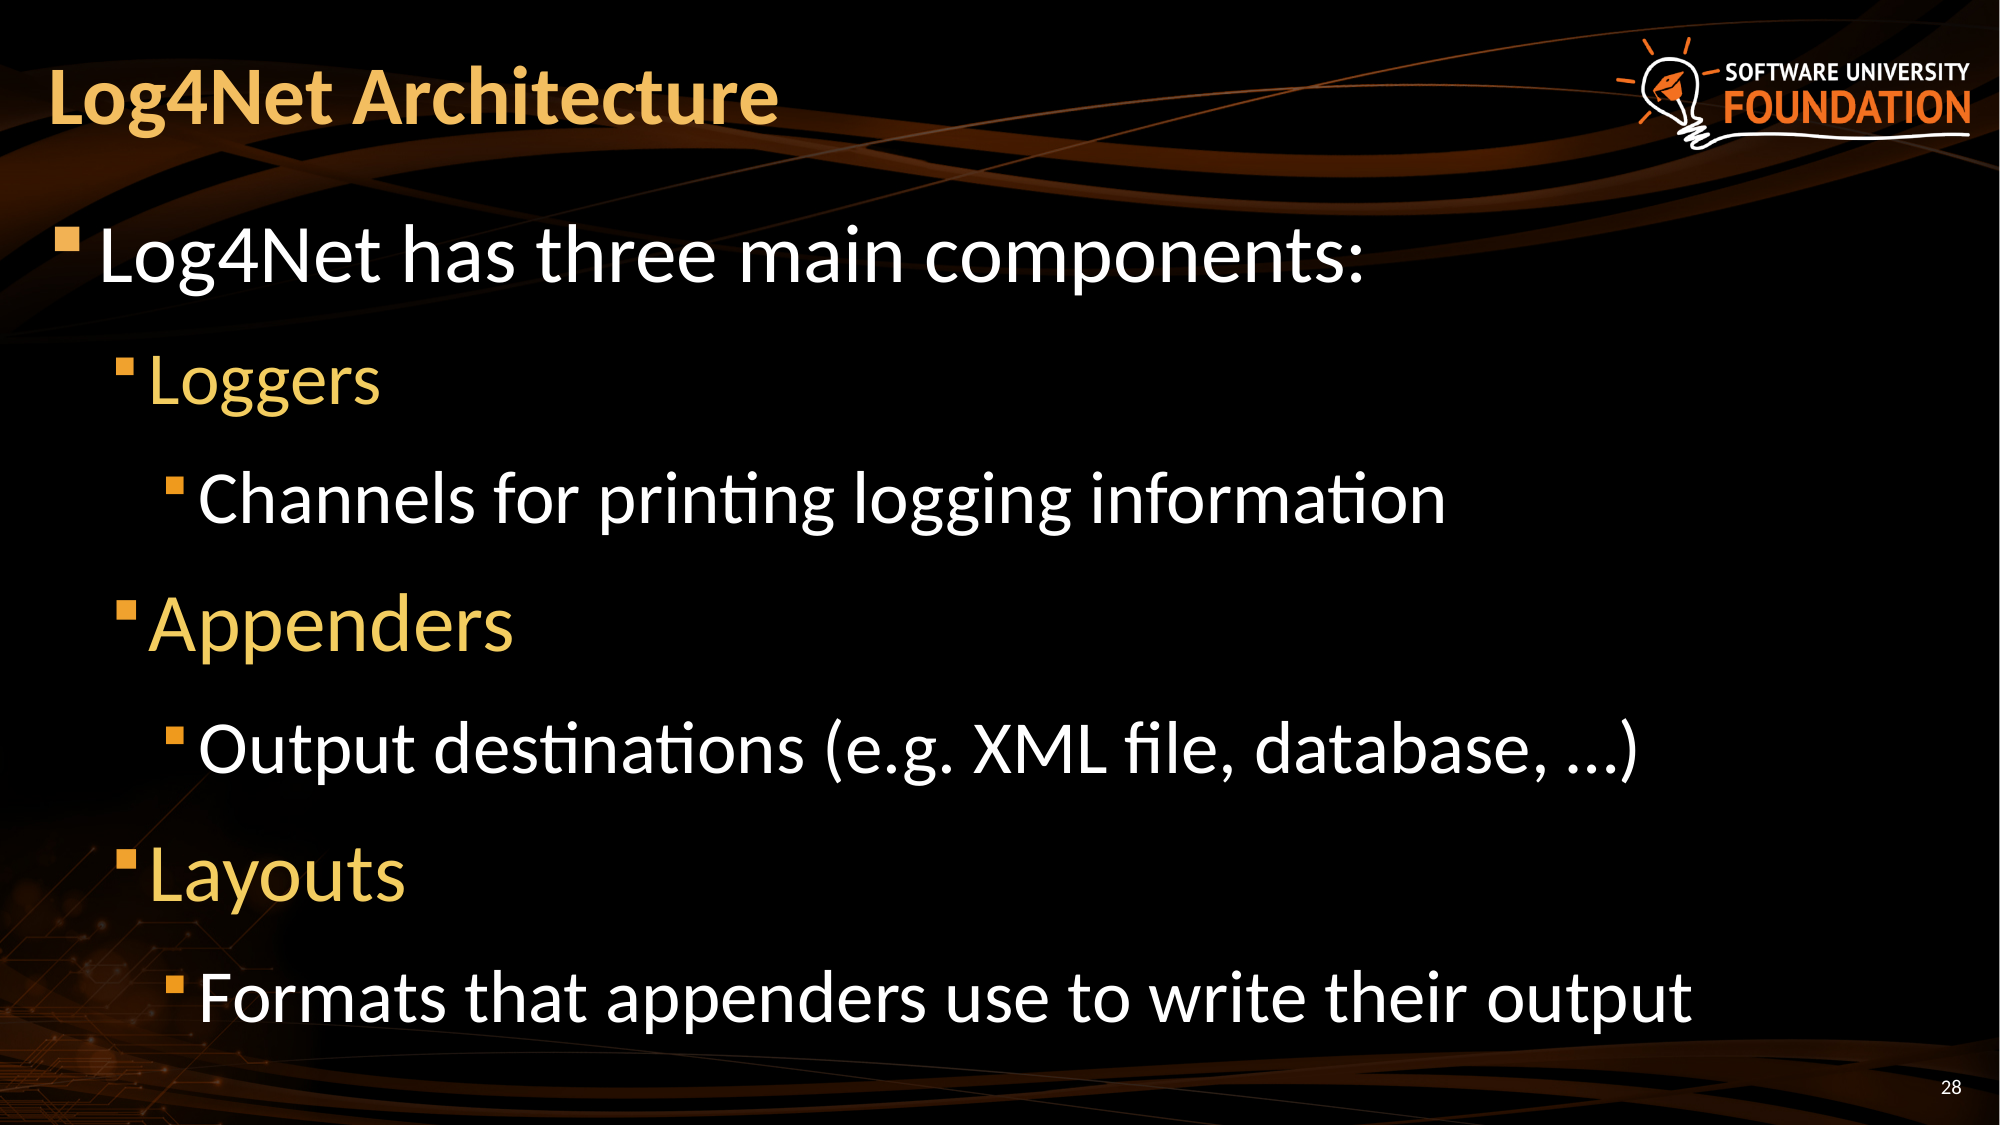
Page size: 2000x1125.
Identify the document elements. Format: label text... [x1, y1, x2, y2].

list Log4Net has three main components: Loggers Channels for printing logging information Appenders Output destinations (e.g. XML file, database, …) Layouts Formats that appenders use to write their output [31, 188, 1968, 1103]
title Log4Net Architecture [30, 6, 1602, 189]
picture [0, 0, 2000, 1125]
